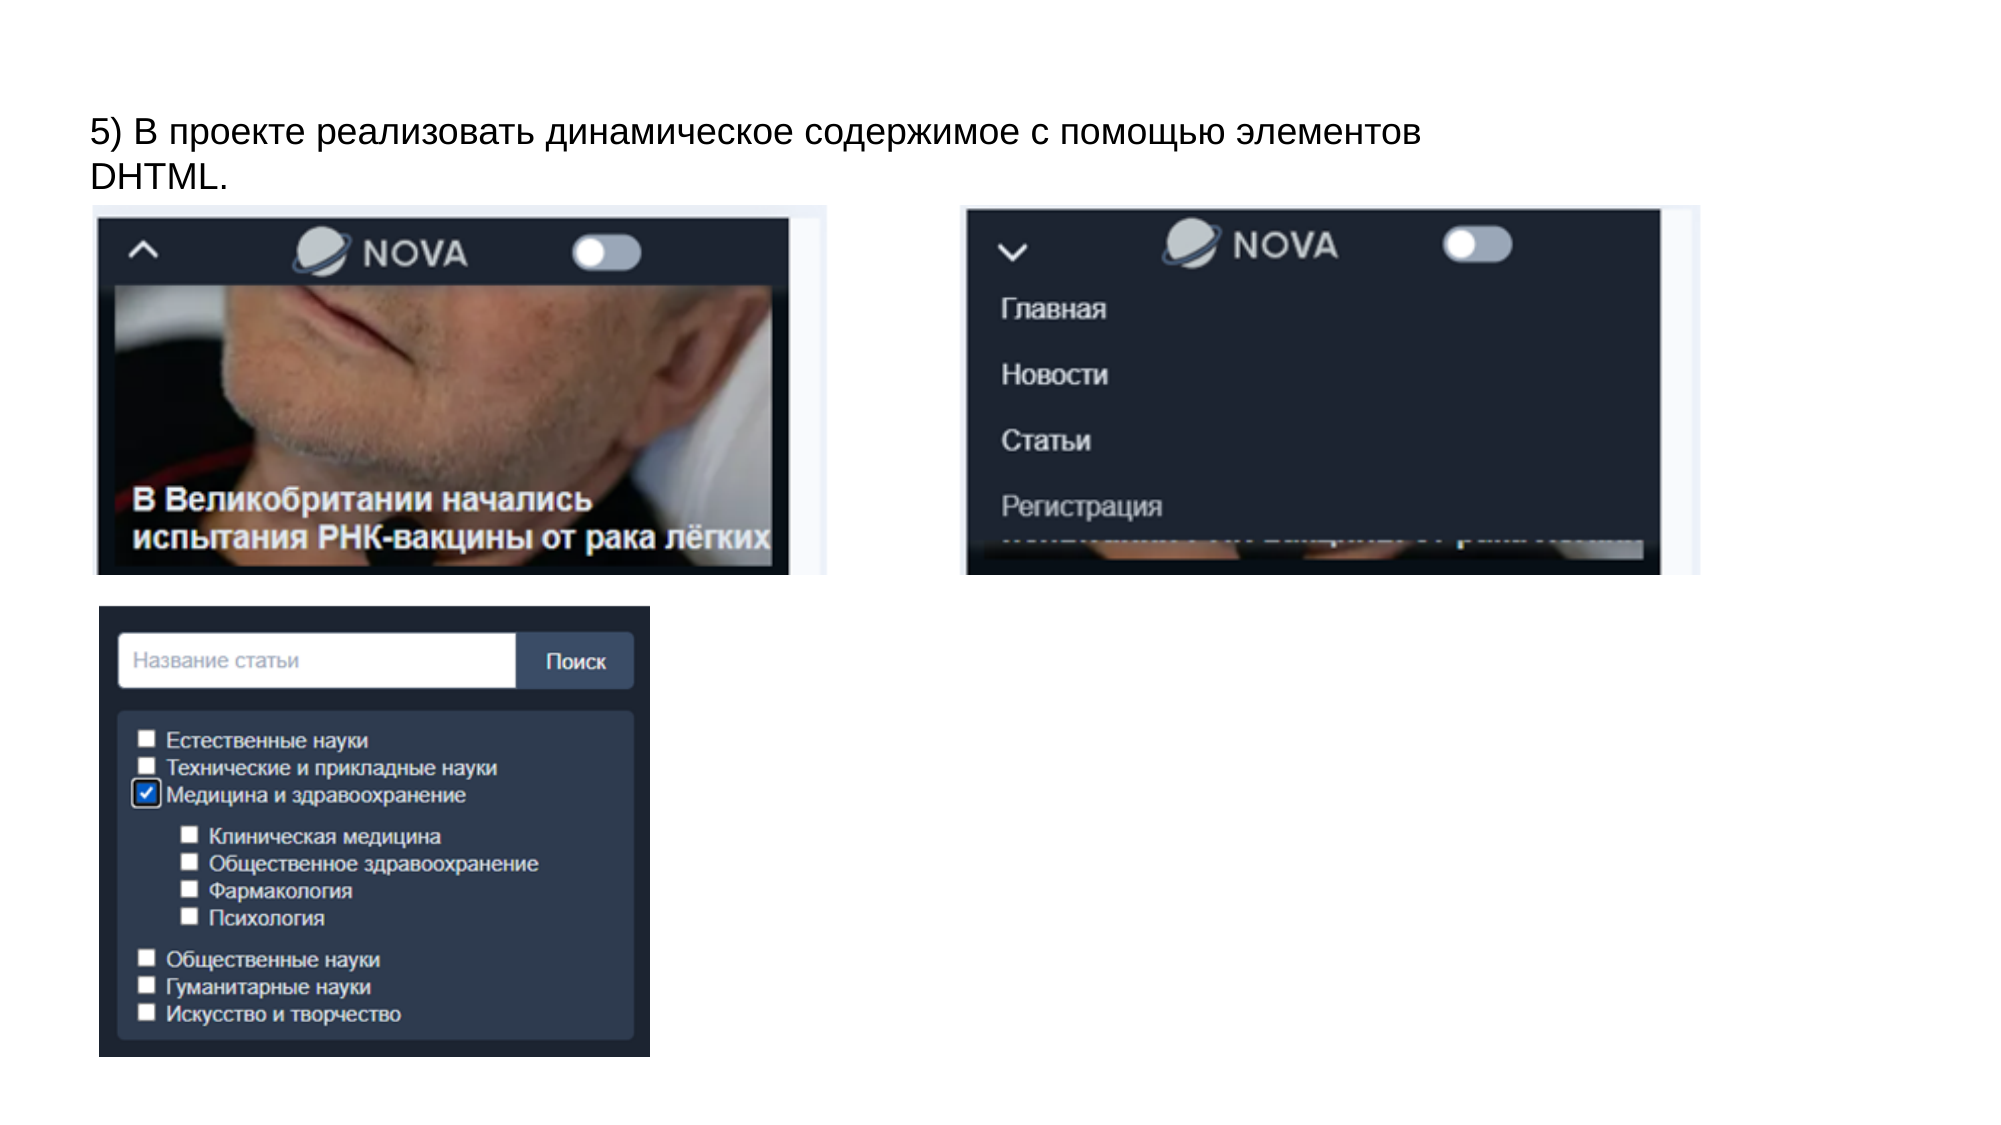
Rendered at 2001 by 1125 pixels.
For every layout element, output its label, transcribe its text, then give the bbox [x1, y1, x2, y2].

text_box 5) В проекте реализовать динамическое содержимое с помощью элементов DHTML. [75, 99, 1538, 205]
picture [99, 599, 650, 1057]
picture [74, 205, 1723, 576]
